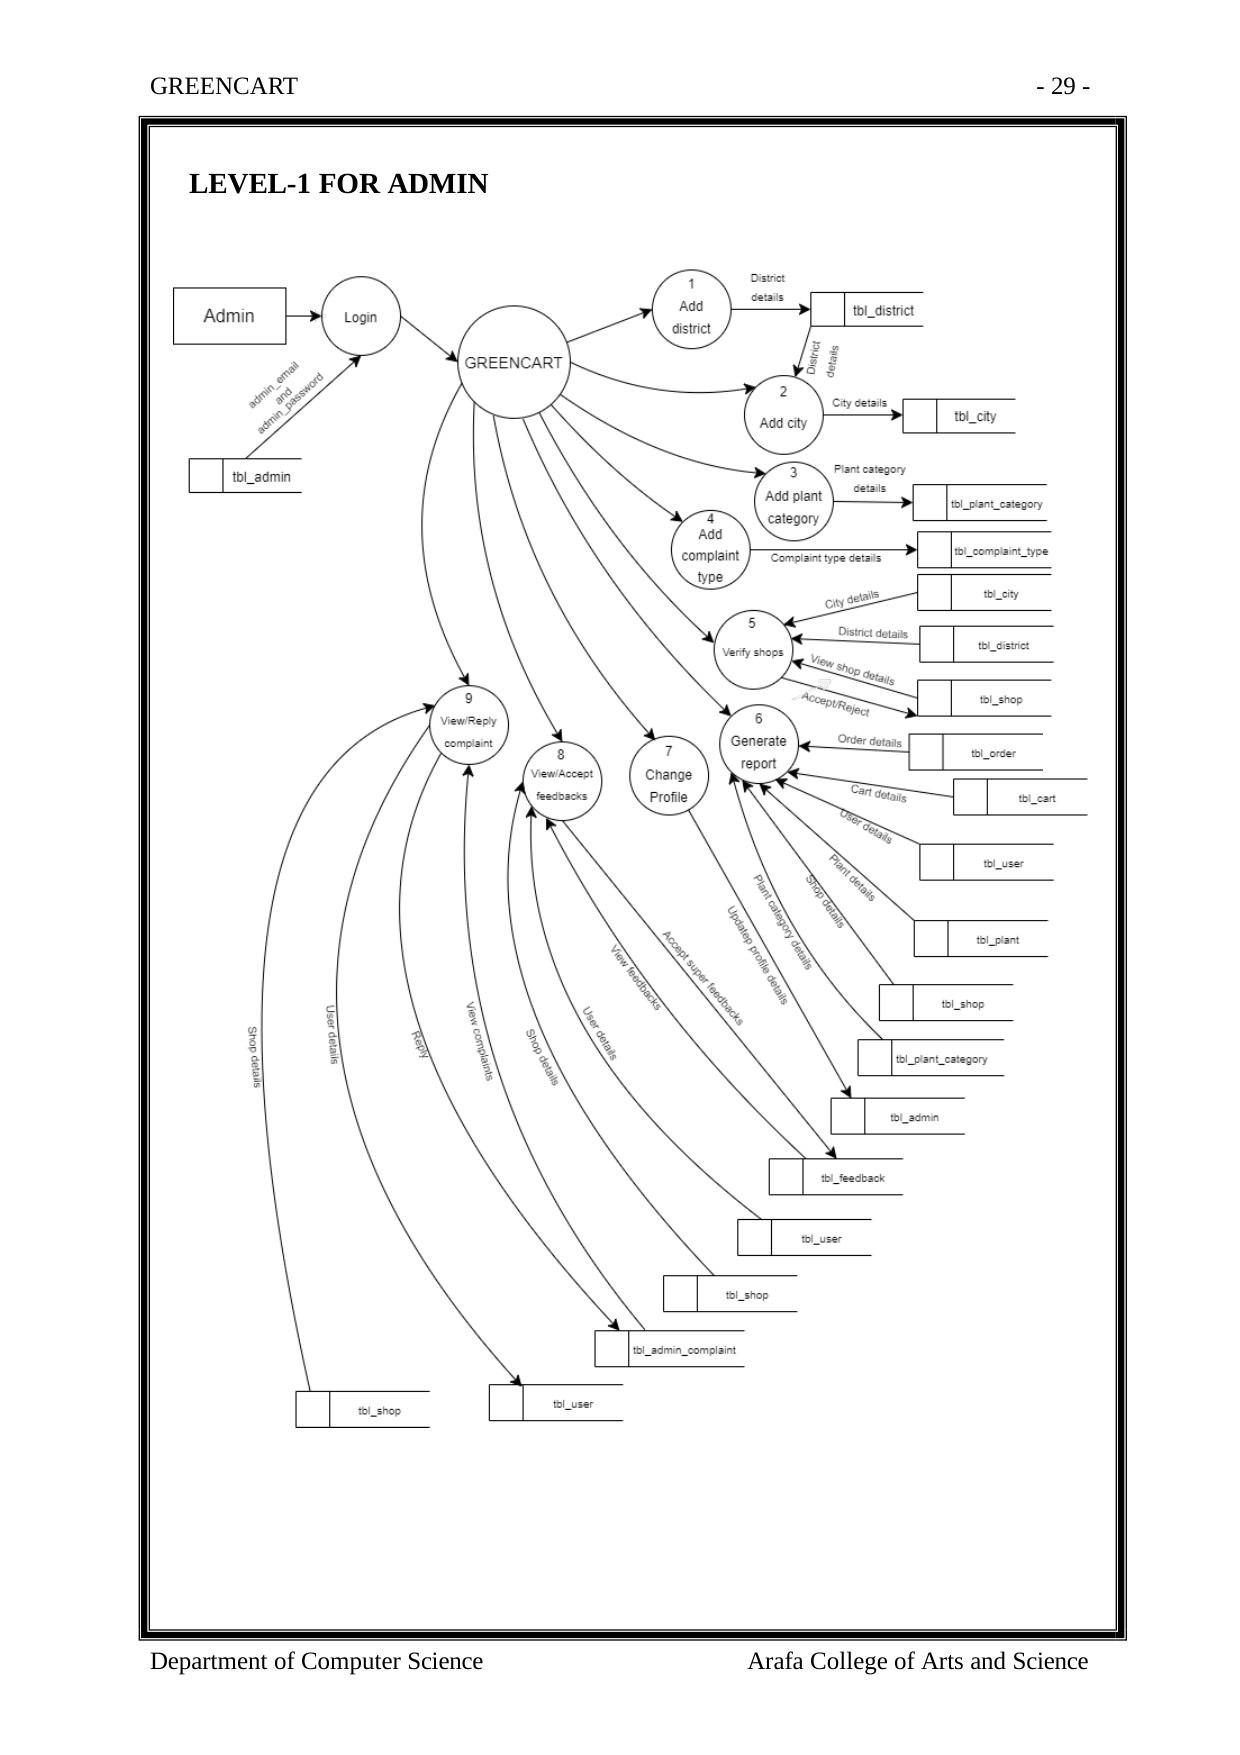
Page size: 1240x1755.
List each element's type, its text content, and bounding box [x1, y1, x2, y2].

picture [173, 265, 1088, 1428]
slide_number Department of Computer Science [147, 1645, 488, 1755]
text_box [138, 115, 1127, 1641]
footer Arafa College of Arts and Science [745, 1645, 1093, 1755]
text_box - 29 - [1034, 67, 1093, 99]
text_box GREENCART [147, 67, 416, 99]
text_box LEVEL-1 FOR ADMIN [187, 162, 645, 200]
